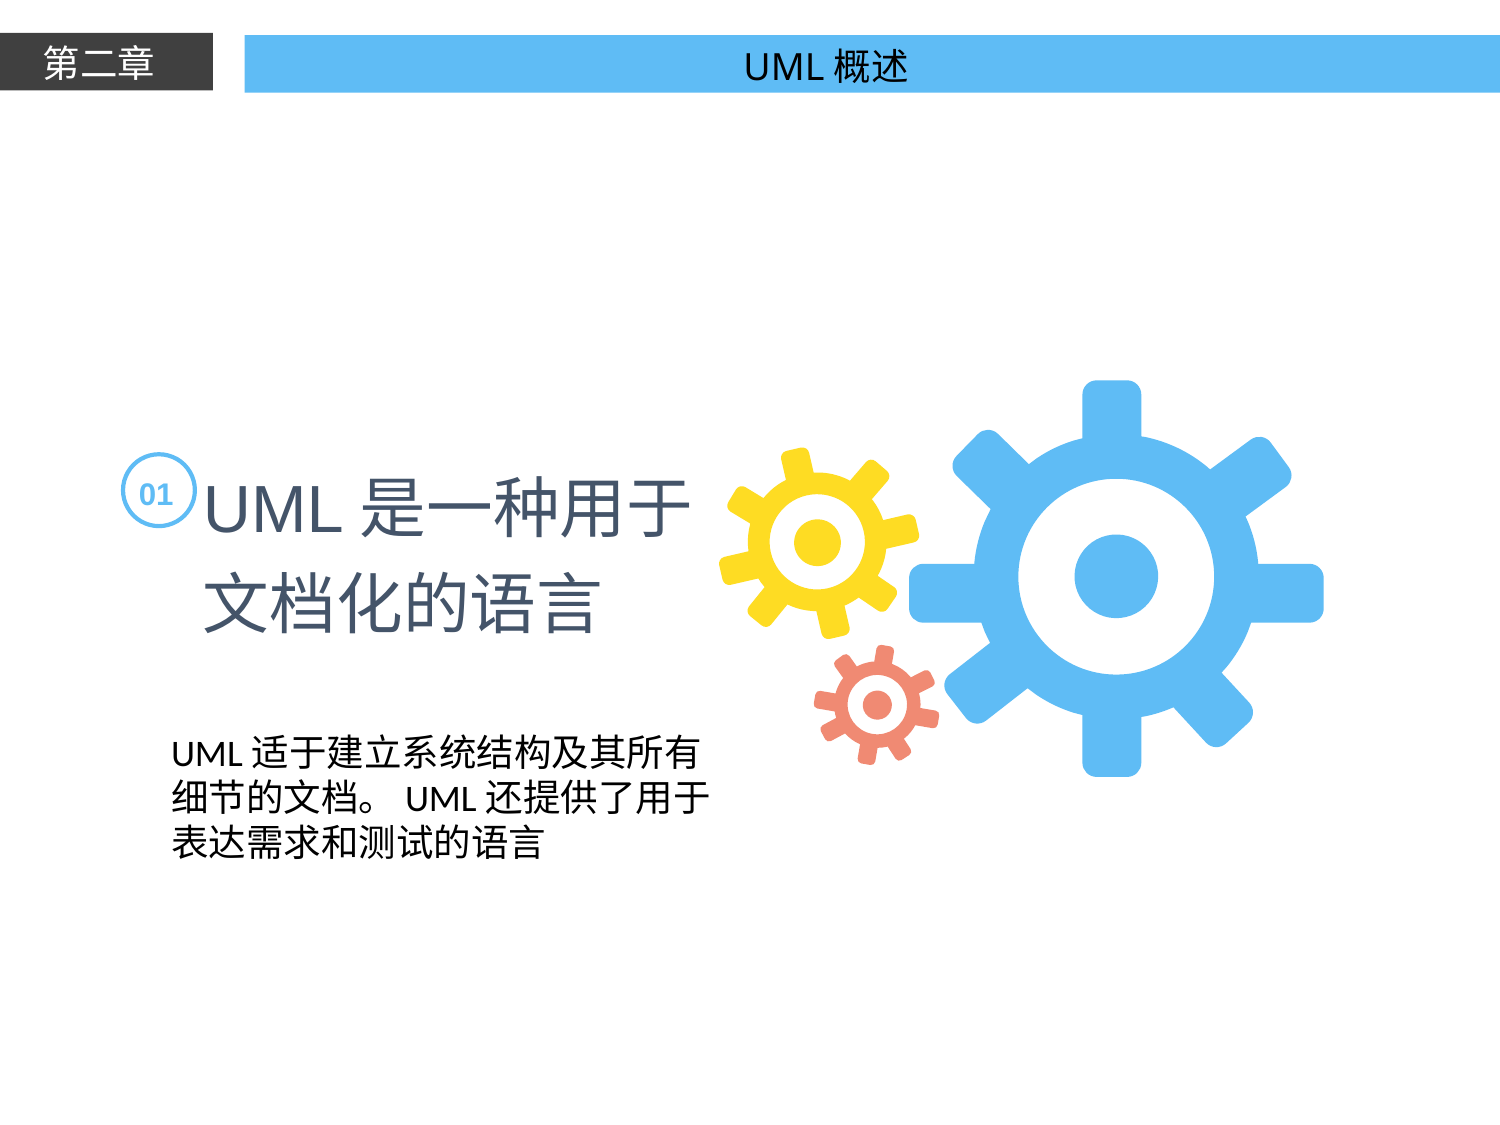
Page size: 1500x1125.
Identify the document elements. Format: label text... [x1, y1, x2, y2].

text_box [814, 644, 941, 766]
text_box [909, 380, 1324, 777]
text_box 01 [131, 467, 181, 512]
text_box [0, 32, 27, 91]
text_box [244, 34, 1500, 94]
text_box UML是一种用于文档化的语言 [202, 449, 706, 642]
text_box [186, 32, 214, 91]
text_box UML概述 [598, 35, 1054, 95]
text_box UML适于建立系统结构及其所有细节的文档。UML还提供了用于表达需求和测试的语言 [156, 721, 751, 872]
text_box [123, 454, 195, 527]
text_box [716, 446, 909, 640]
text_box 第二章 [27, 32, 186, 93]
